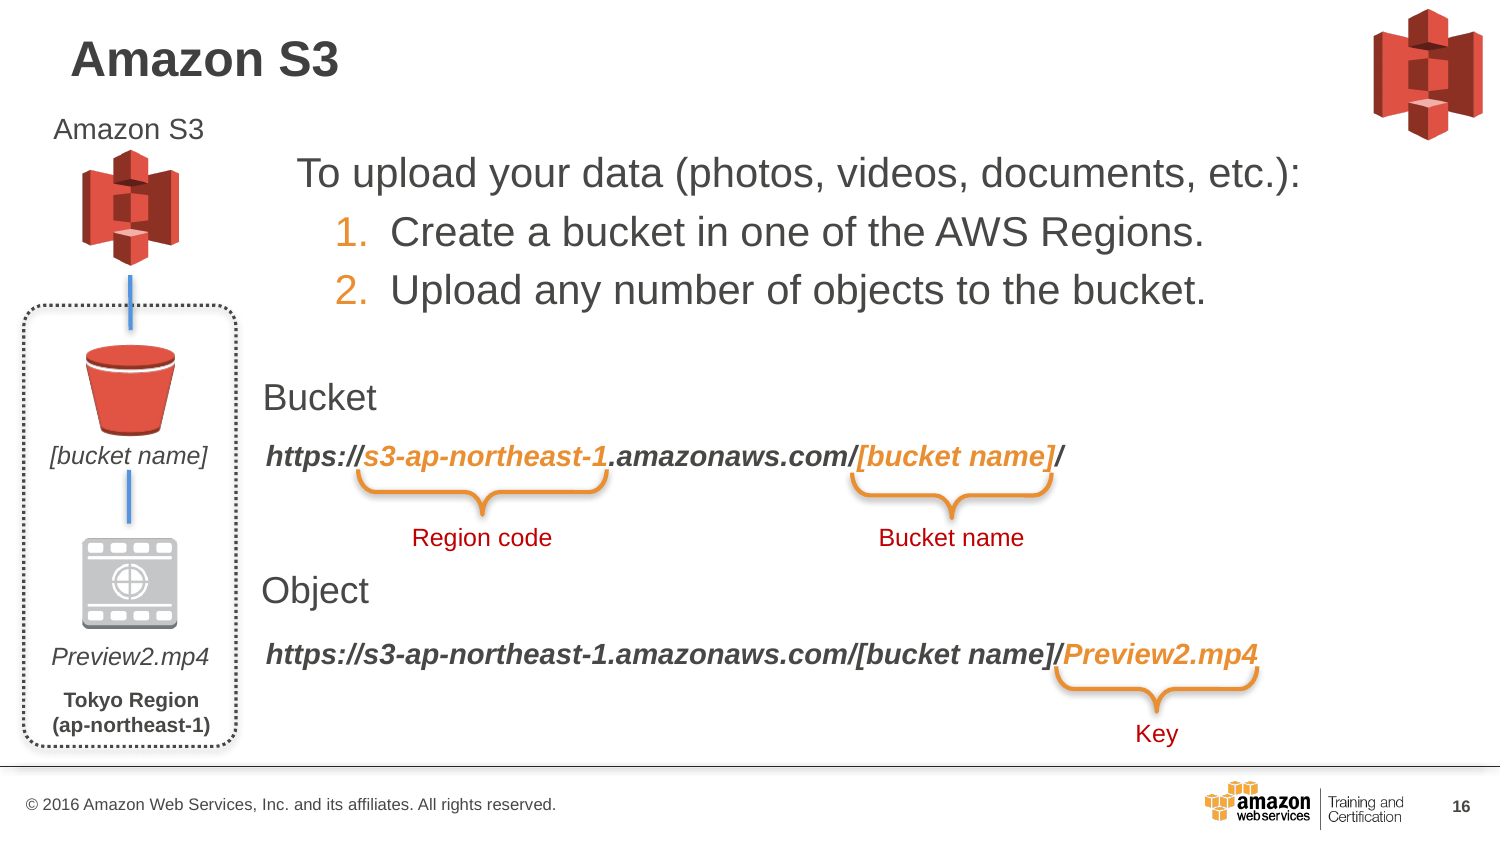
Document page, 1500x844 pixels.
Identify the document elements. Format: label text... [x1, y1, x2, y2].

text_box [22, 304, 237, 744]
text_box Bucket name [856, 520, 1048, 551]
text_box [850, 472, 1054, 521]
text_box Region code [386, 520, 578, 551]
text_box [34, 744, 226, 748]
picture [70, 329, 191, 451]
text_box [356, 469, 609, 517]
text_box https://s3-ap-northeast-1.amazonaws.com/[bucket name]/ [265, 437, 1407, 473]
text_box Key [1061, 717, 1253, 748]
picture [1203, 779, 1410, 832]
text_box Amazon S3 [40, 110, 218, 146]
text_box https://s3-ap-northeast-1.amazonaws.com/[bucket name]/Preview2.mp4 [265, 635, 1407, 671]
picture [69, 147, 191, 276]
text_box [1054, 666, 1260, 714]
list To upload your data (photos, videos, documents, etc.): Create a bucket in one of the AWS Regions. Upload any number of objects to the bucket. [280, 138, 1380, 323]
text_box Bucket [235, 372, 404, 418]
text_box Tokyo Region (ap-northeast-1) [33, 678, 230, 744]
picture [1336, 0, 1500, 166]
title Amazon S3 [55, 18, 1331, 130]
text_box Object [231, 565, 399, 611]
picture [68, 523, 190, 644]
